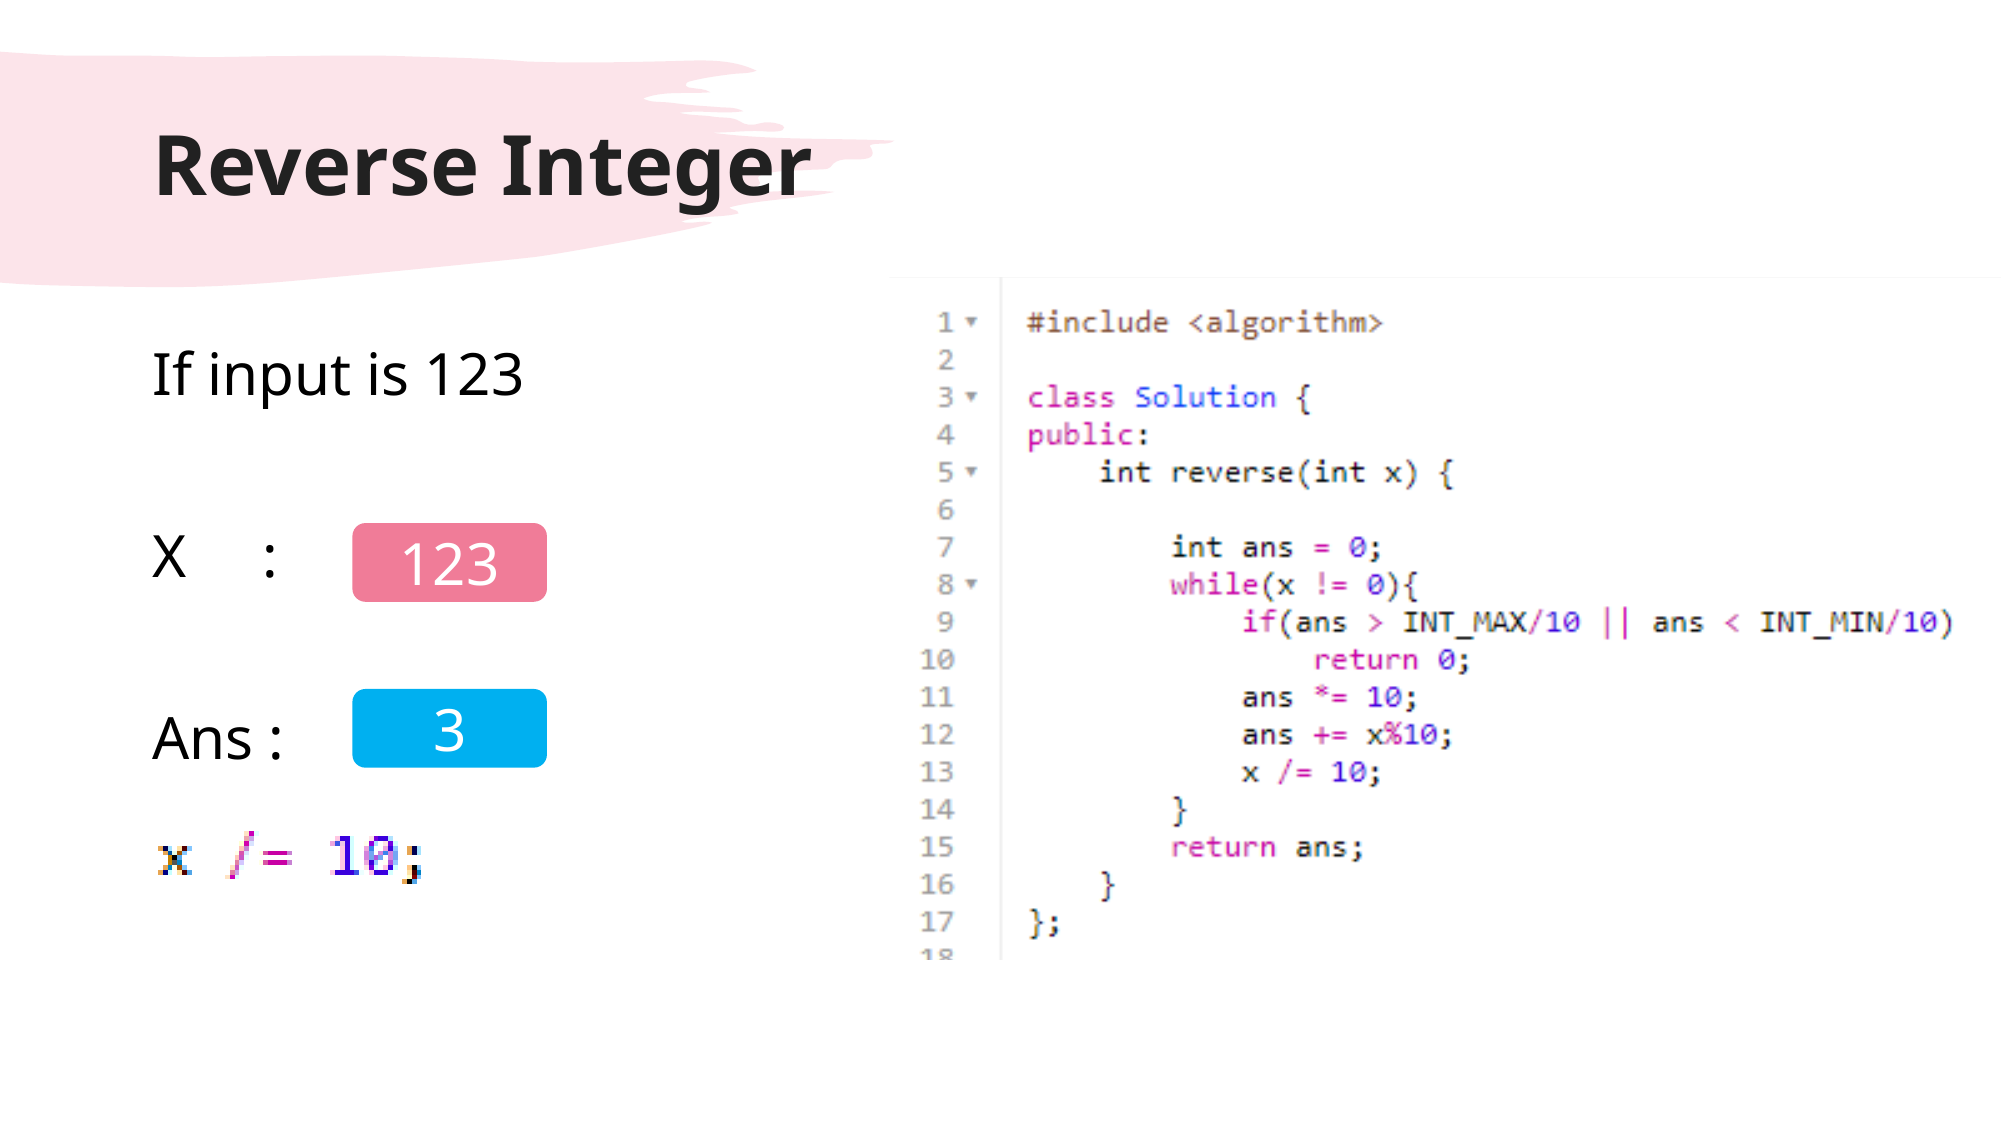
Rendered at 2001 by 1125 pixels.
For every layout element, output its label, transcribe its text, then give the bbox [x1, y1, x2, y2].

title Reverse Integer [137, 59, 1863, 278]
text_box 123 [351, 522, 549, 603]
picture [889, 277, 2001, 960]
text_box 3 [351, 687, 549, 769]
picture [137, 820, 525, 900]
list If input is 123 X : Ans : [137, 329, 1863, 1013]
